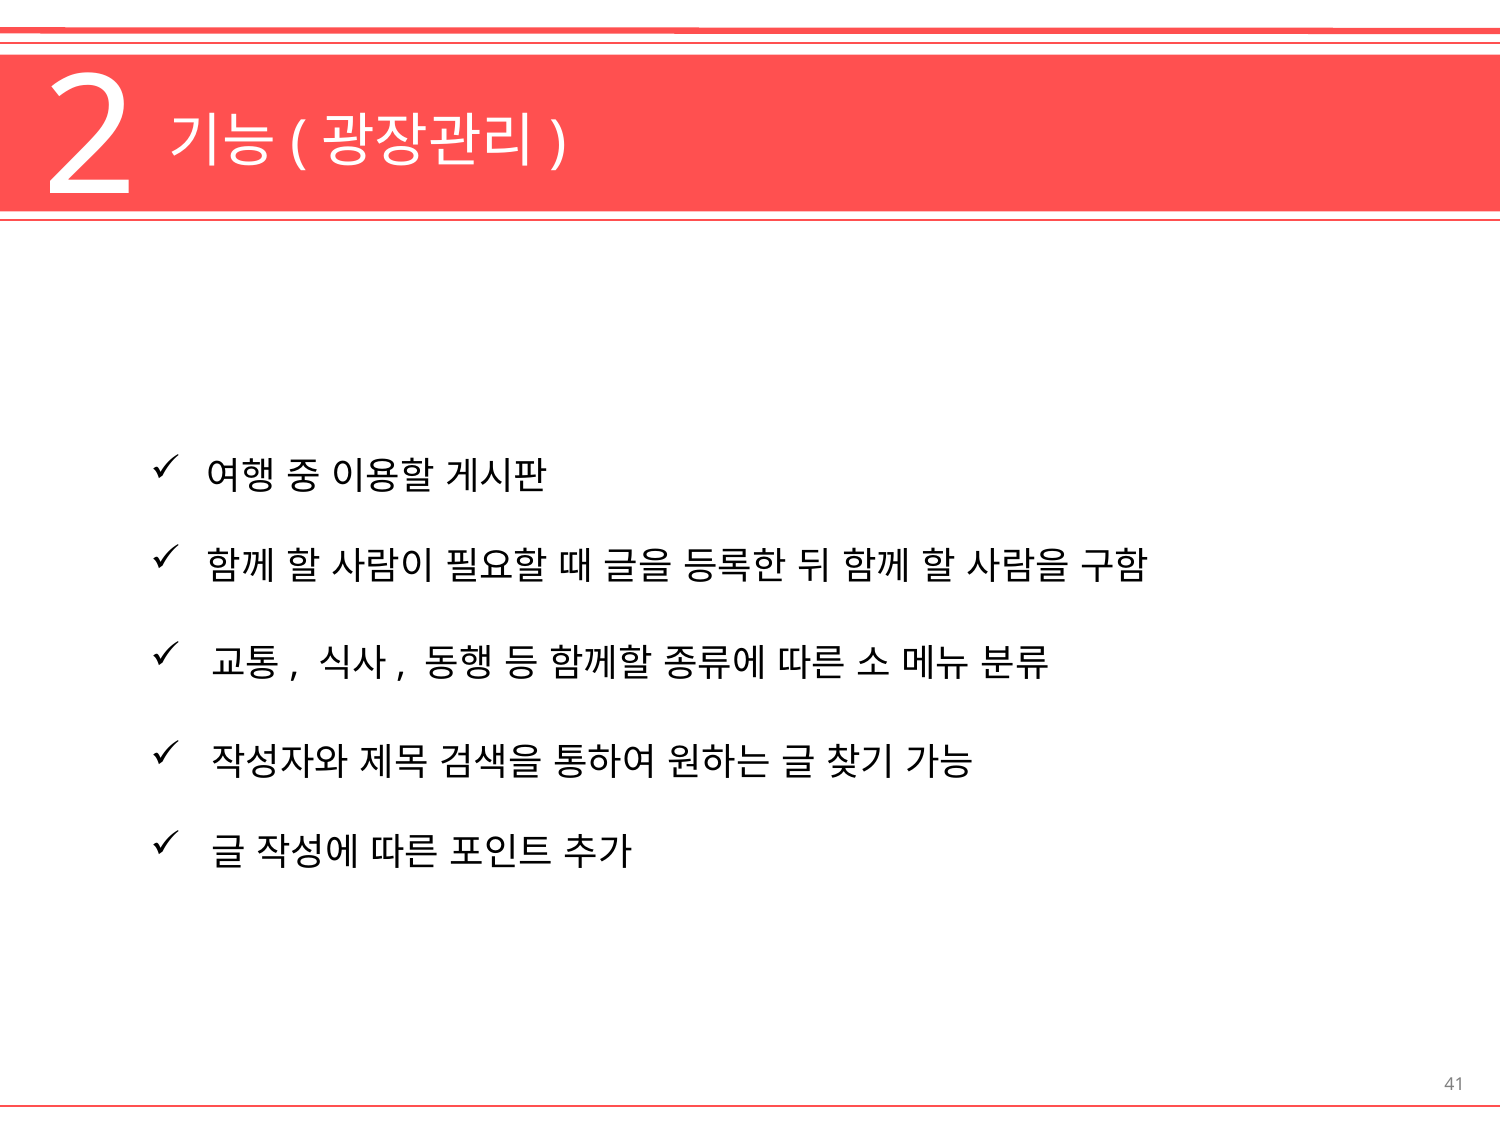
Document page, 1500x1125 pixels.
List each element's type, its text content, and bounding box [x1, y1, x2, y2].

text_box 2 [27, 19, 169, 234]
text_box 여행 중 이용할 게시판 함께 할 사람이 필요할 때 글을 등록한 뒤 함께 할 사람을 구함 교통, 식사, 동행 등 함께할 종류에 따른 소 메뉴 분류 작성자와 제목 검색을 통하여 원하는 글 찾기 가능 글 작성에 따른 포인트 추가 [135, 444, 1388, 881]
text_box 기능(광장관리) [123, 95, 798, 181]
